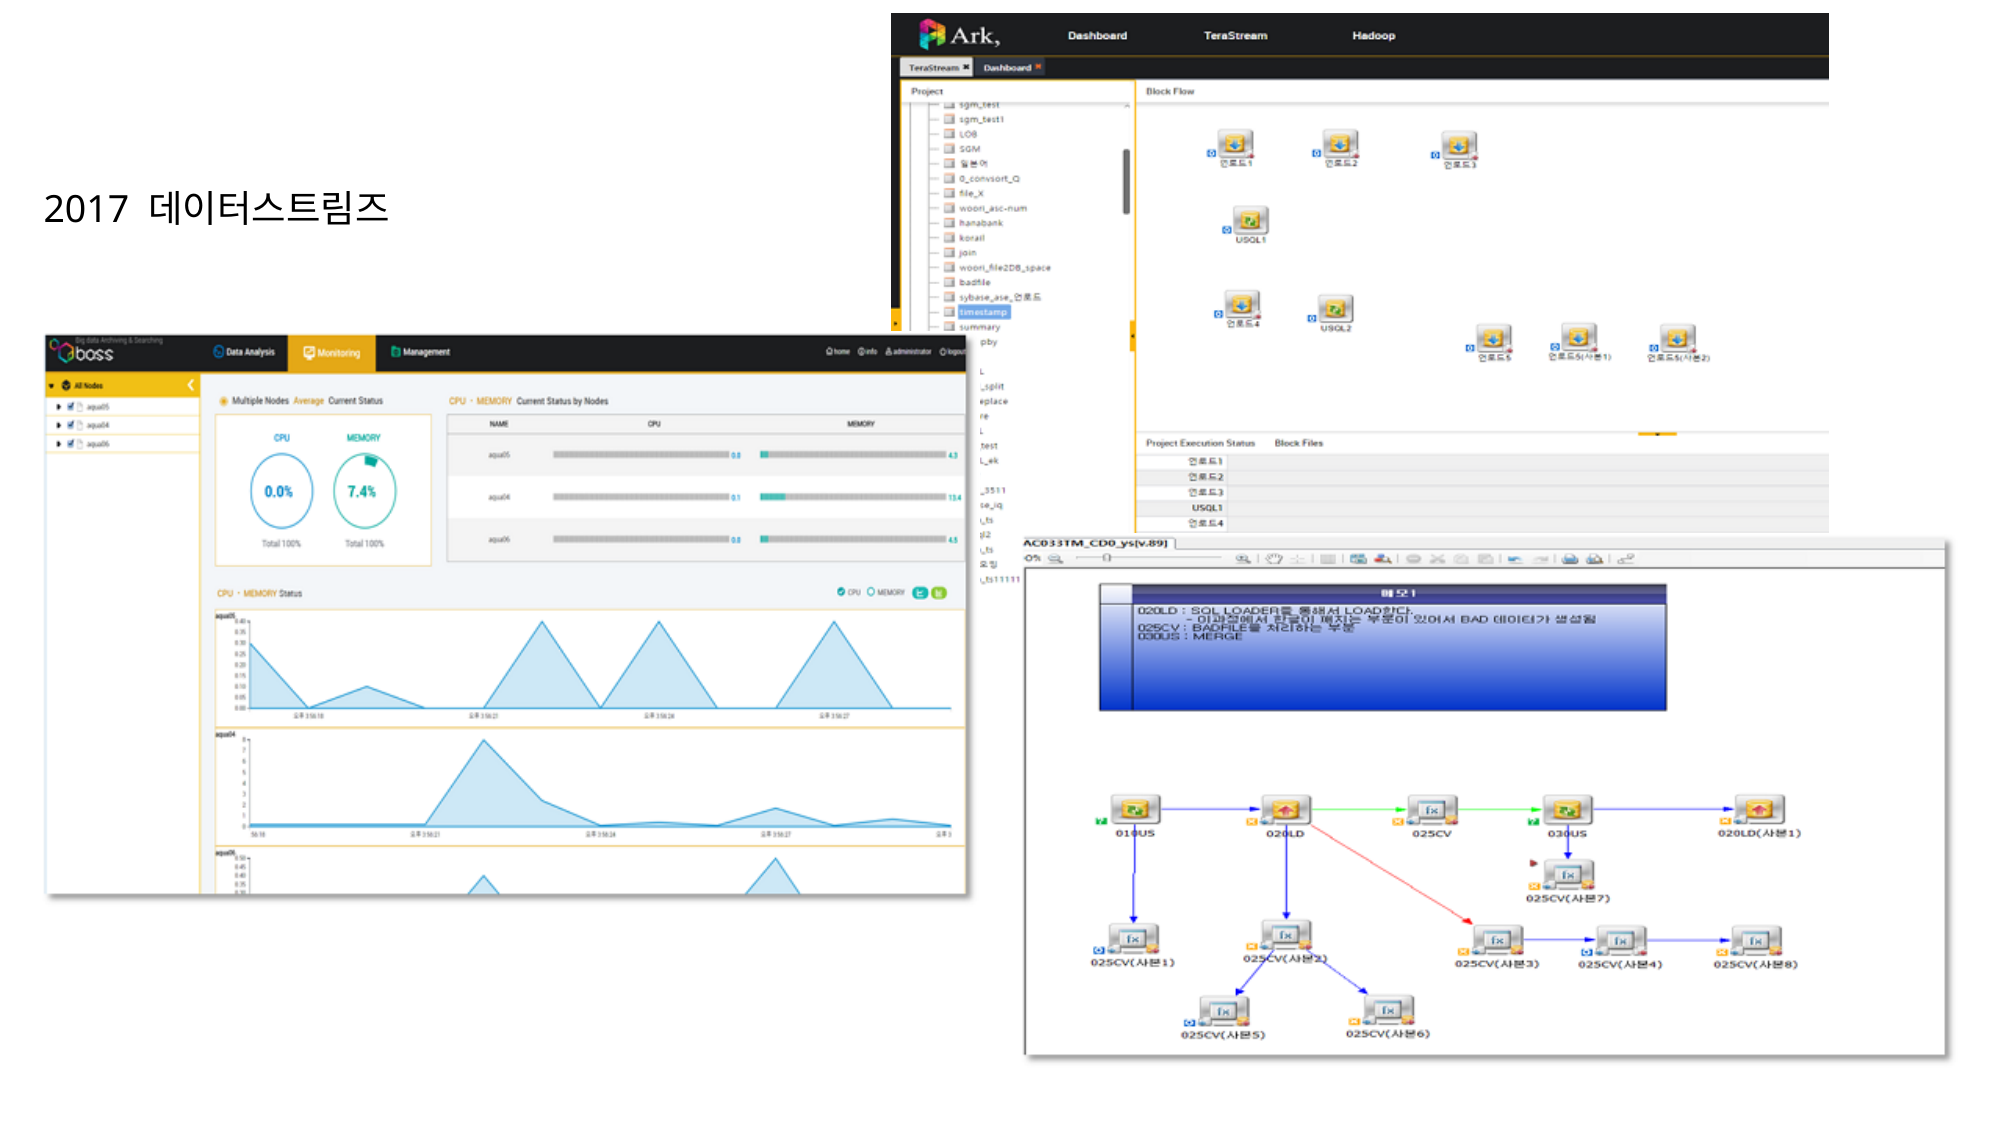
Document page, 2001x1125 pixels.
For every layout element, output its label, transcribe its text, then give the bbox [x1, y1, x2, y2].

picture [41, 13, 1959, 1069]
text_box 2017 데이터스트림즈 [28, 177, 405, 237]
